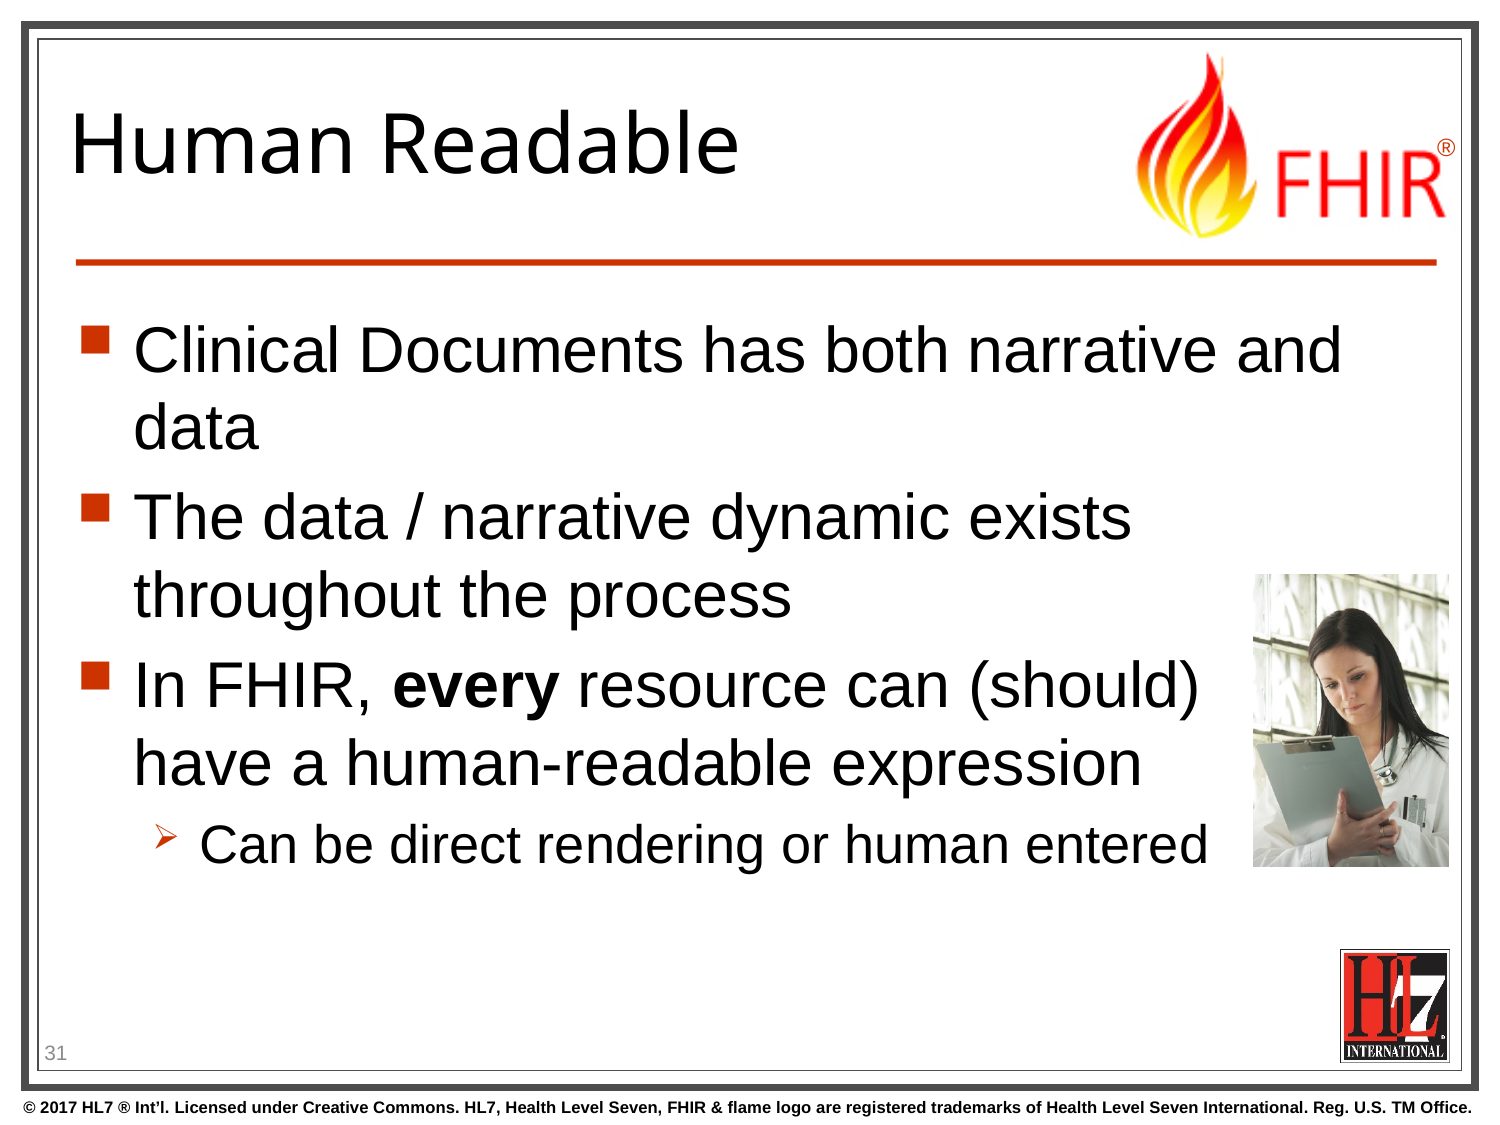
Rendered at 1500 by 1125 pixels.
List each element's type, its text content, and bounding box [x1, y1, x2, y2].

list Clinical Documents has both narrative and data The data / narrative dynamic exists throughout the process In FHIR, every resource can (should) have a human-readable expression Can be direct rendering or human entered [62, 299, 1438, 1059]
picture [1124, 42, 1458, 249]
title Human Readable [53, 54, 1128, 244]
picture [1253, 573, 1449, 867]
picture [1340, 949, 1450, 1063]
slide_number 31 [29, 1034, 148, 1071]
